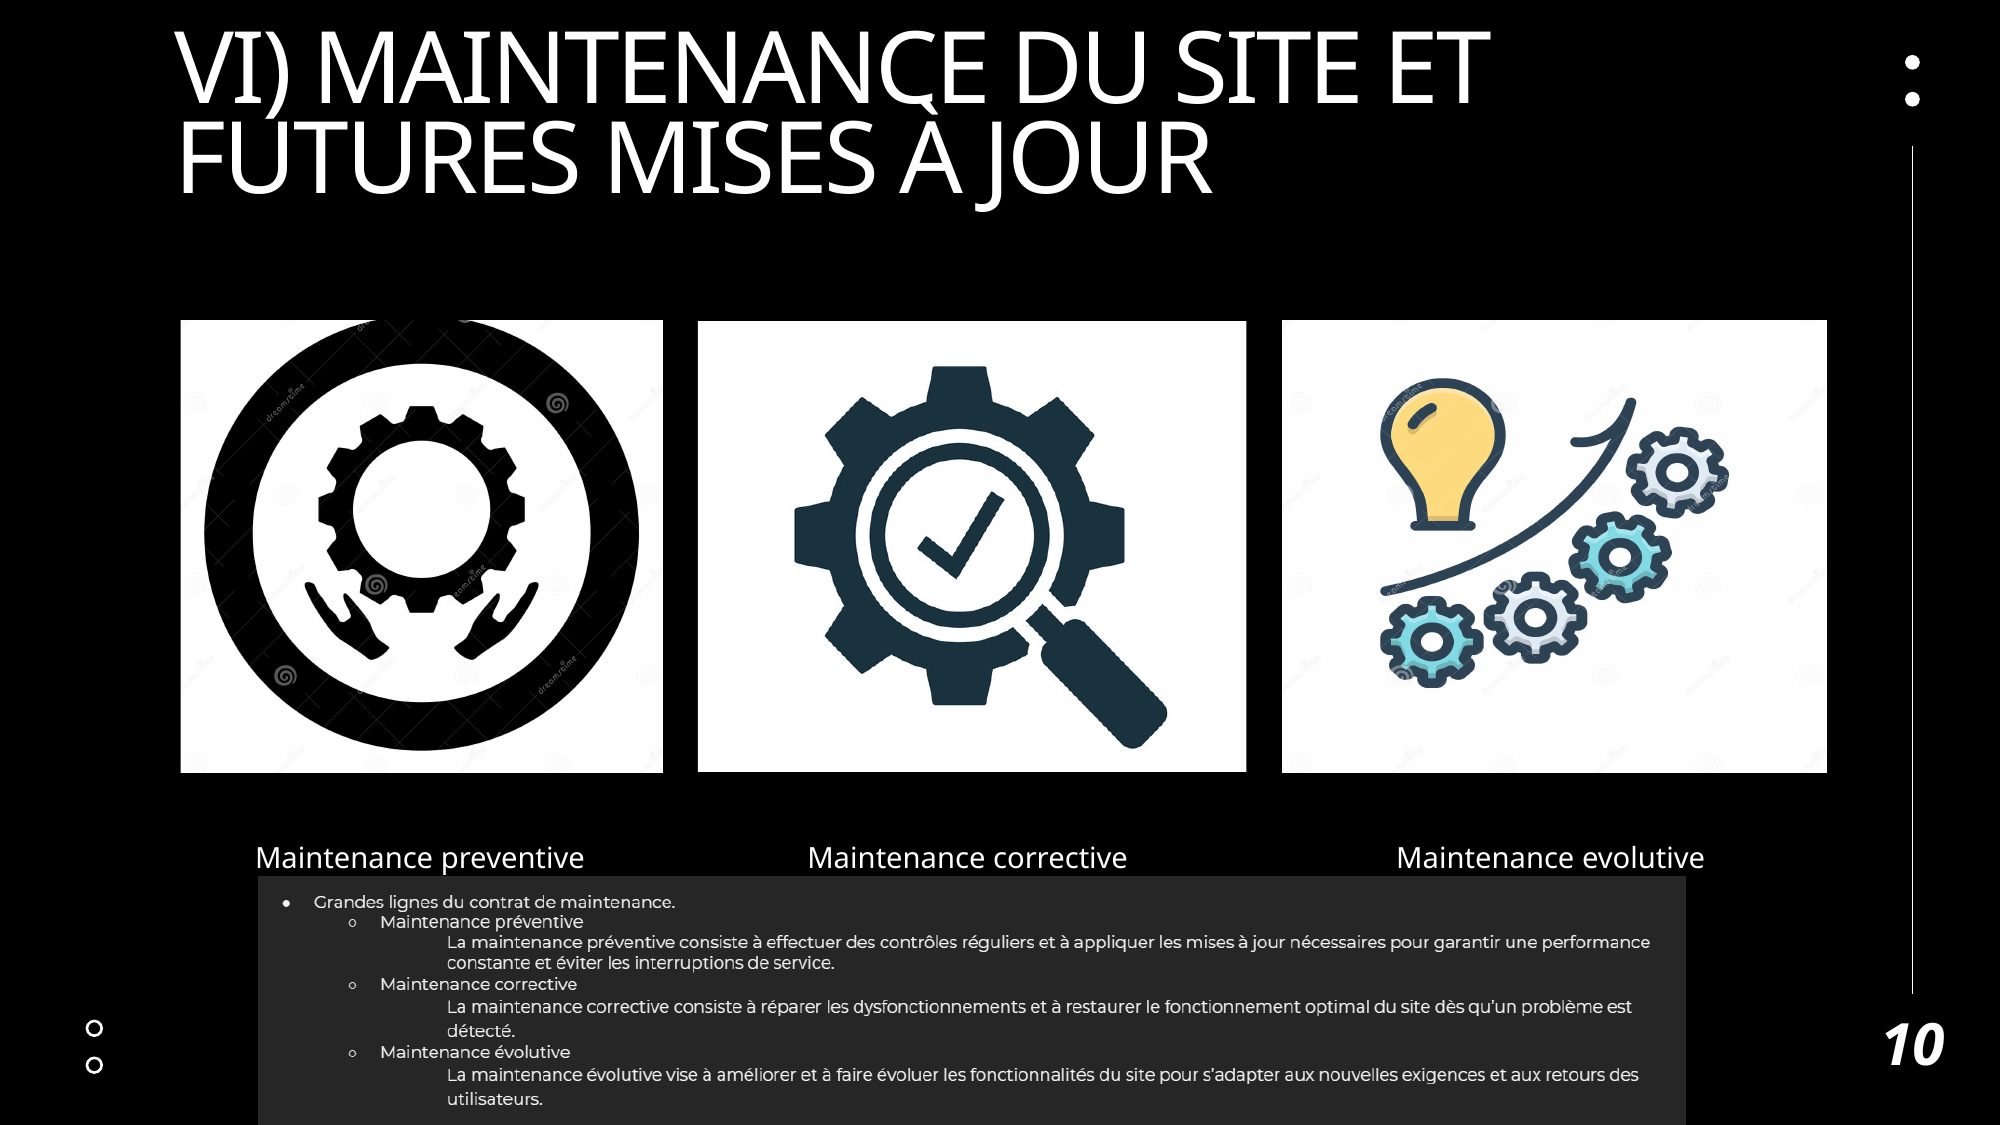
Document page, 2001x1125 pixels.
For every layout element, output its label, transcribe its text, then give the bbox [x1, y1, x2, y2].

list Maintenance corrective [807, 839, 1137, 876]
slide_number 10 [1853, 1024, 1972, 1070]
list Maintenance preventive [255, 839, 589, 877]
title VI) Maintenance du site et futures mises à jour [175, 68, 1826, 175]
list Maintenance evolutive [1396, 839, 1712, 877]
picture [697, 320, 1247, 772]
picture [1281, 320, 1827, 773]
picture [258, 876, 1686, 1125]
picture [180, 320, 663, 773]
